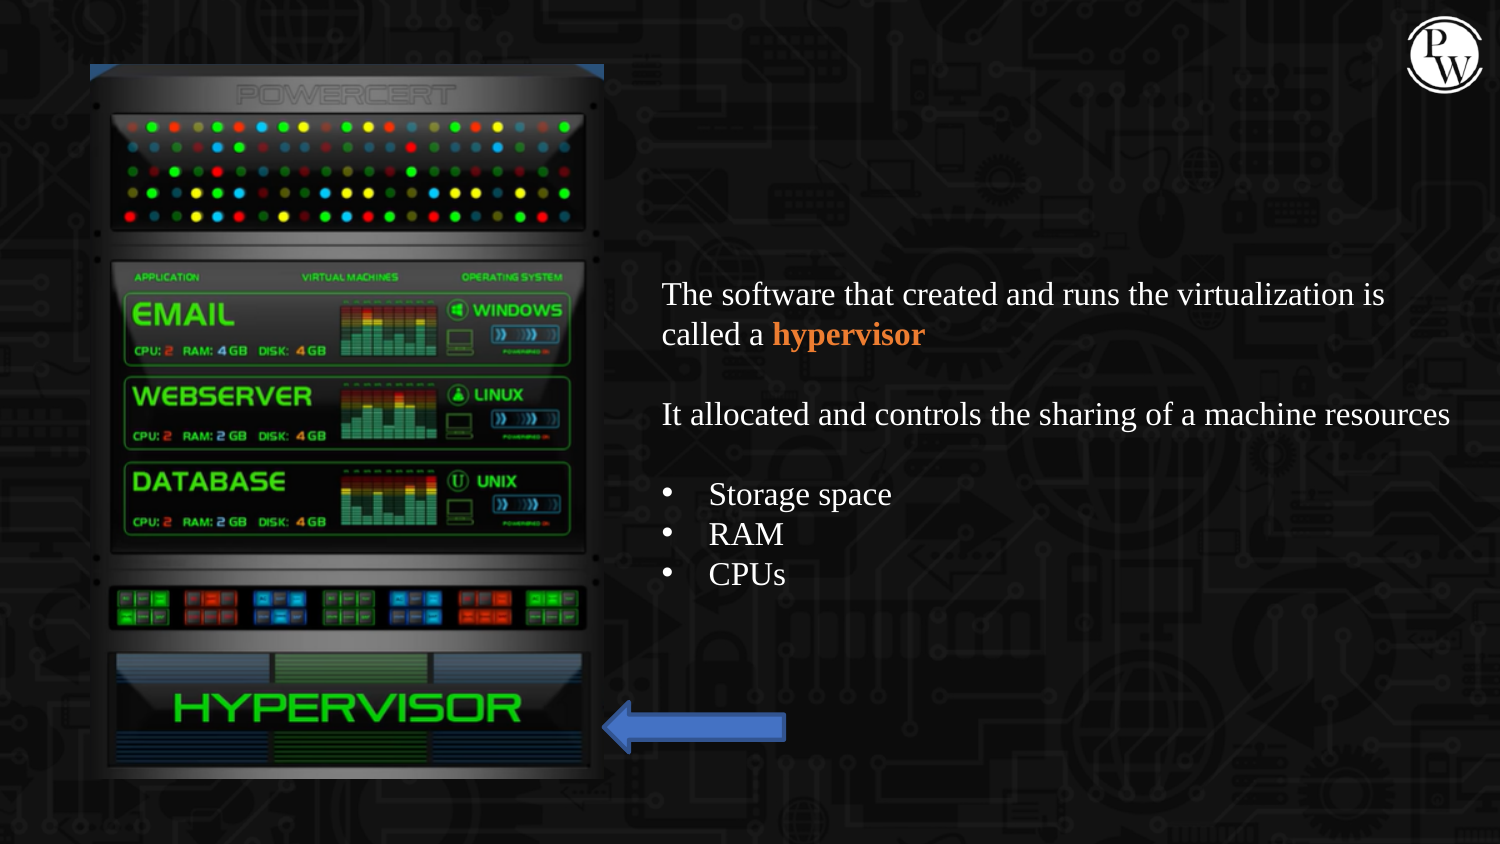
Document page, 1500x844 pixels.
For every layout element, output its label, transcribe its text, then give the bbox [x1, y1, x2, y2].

picture [0, 0, 1500, 844]
text_box [609, 699, 787, 755]
text_box The software that created and runs the virtualization is called a hypervisor It allocated and controls the sharing of a machine resources Storage space RAM CPUs [646, 265, 1478, 600]
